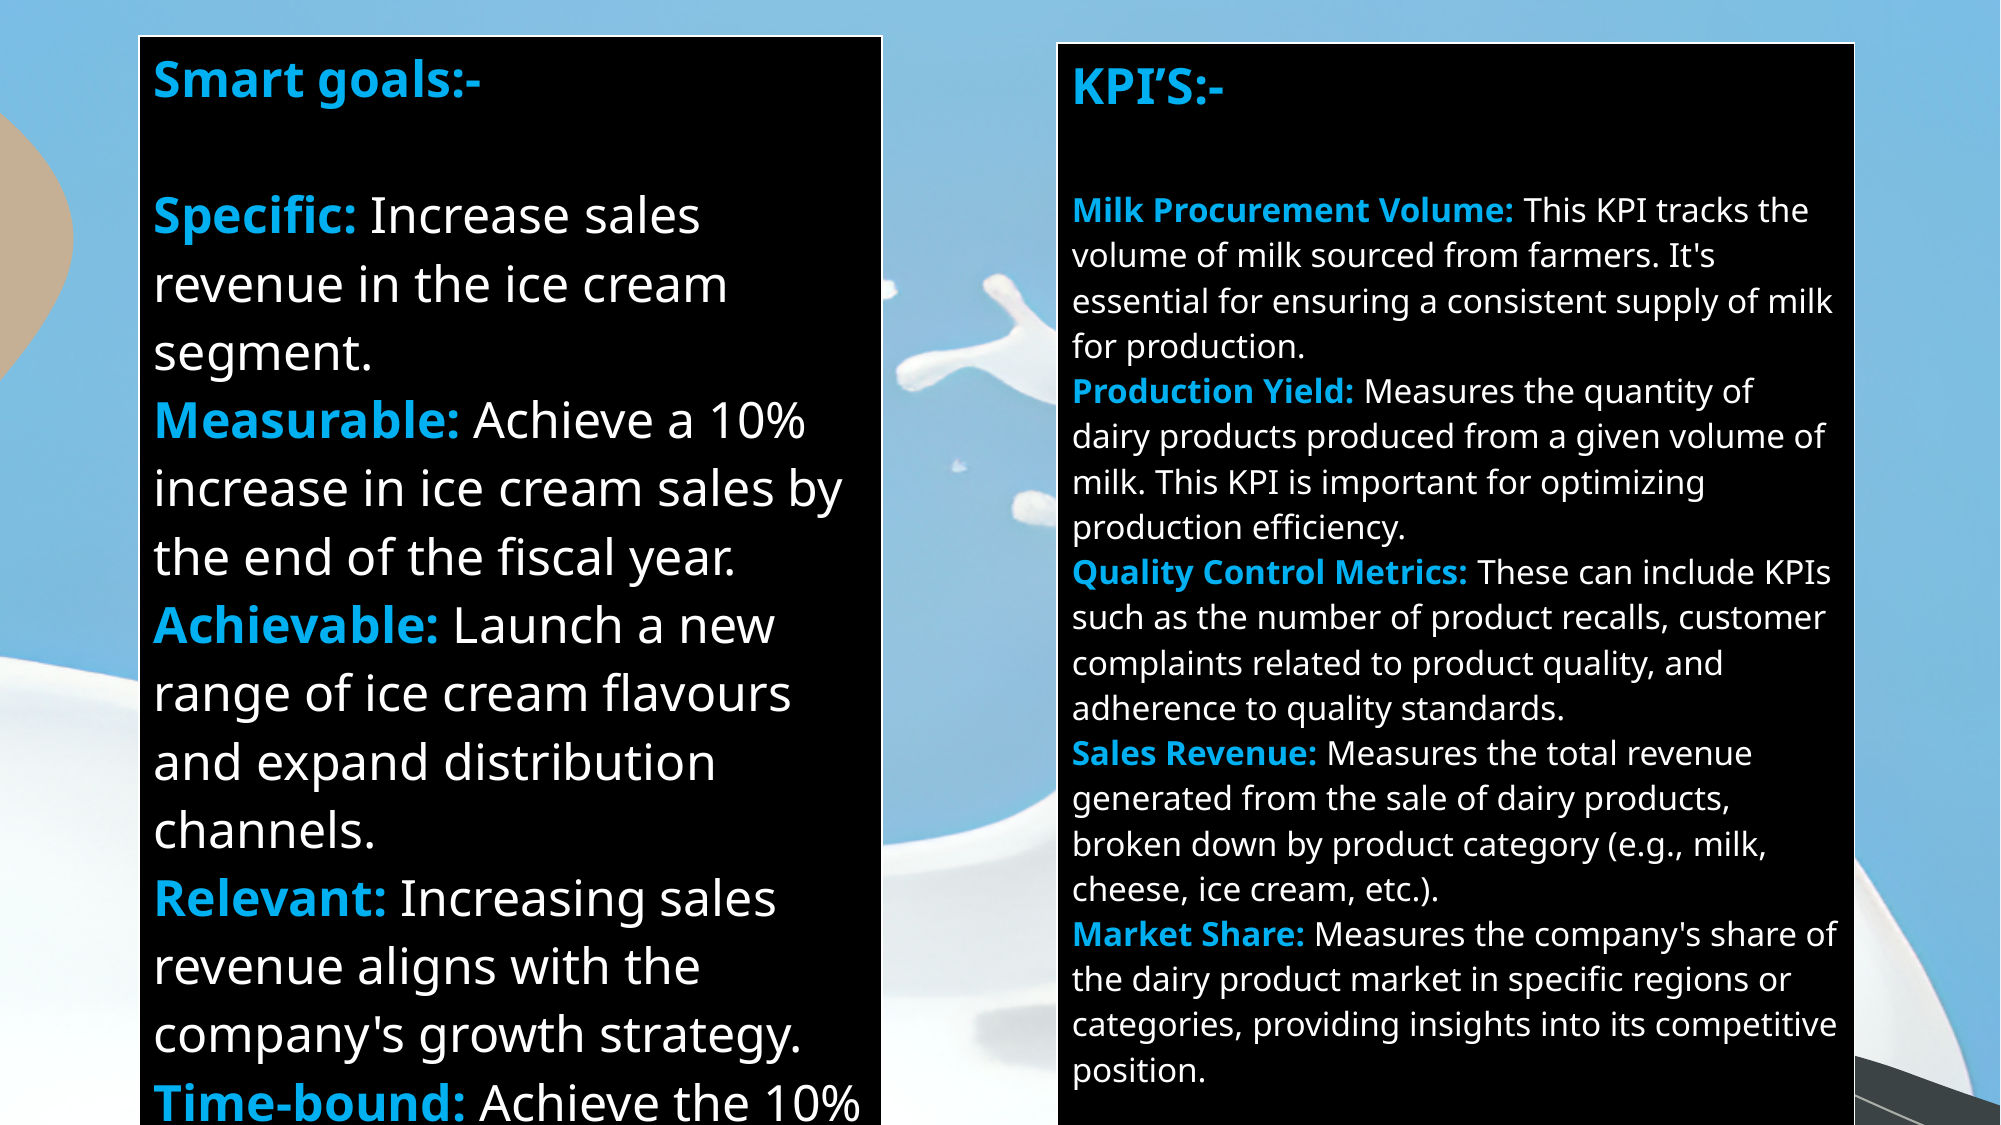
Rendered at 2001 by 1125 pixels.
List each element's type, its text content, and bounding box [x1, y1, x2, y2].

table_header Smart goals:- Specific: Increase sales revenue in the ice cream segment. Measurable: Achieve a 10% increase in ice cream sales by the end of the fiscal year. Achievable: Launch a new range of ice cream flavours and expand distribution channels. Relevant: Increasing sales revenue aligns with the company's growth strategy. Time-bound: Achieve the 10% increase within the fiscal year. [140, 37, 881, 1125]
picture [0, 0, 2001, 1125]
table_header KPI’S:- Milk Procurement Volume: This KPI tracks the volume of milk sourced from farmers. It's essential for ensuring a consistent supply of milk for production. Production Yield: Measures the quantity of dairy products produced from a given volume of milk. This KPI is important for optimizing production efficiency. Quality Control Metrics: These can include KPIs such as the number of product recalls, customer complaints related to product quality, and adherence to quality standards. Sales Revenue: Measures the total revenue generated from the sale of dairy products, broken down by product category (e.g., milk, cheese, ice cream, etc.). Market Share: Measures the company's share of the dairy product market in specific regions or categories, providing insights into its competitive position. [1058, 44, 1854, 1125]
